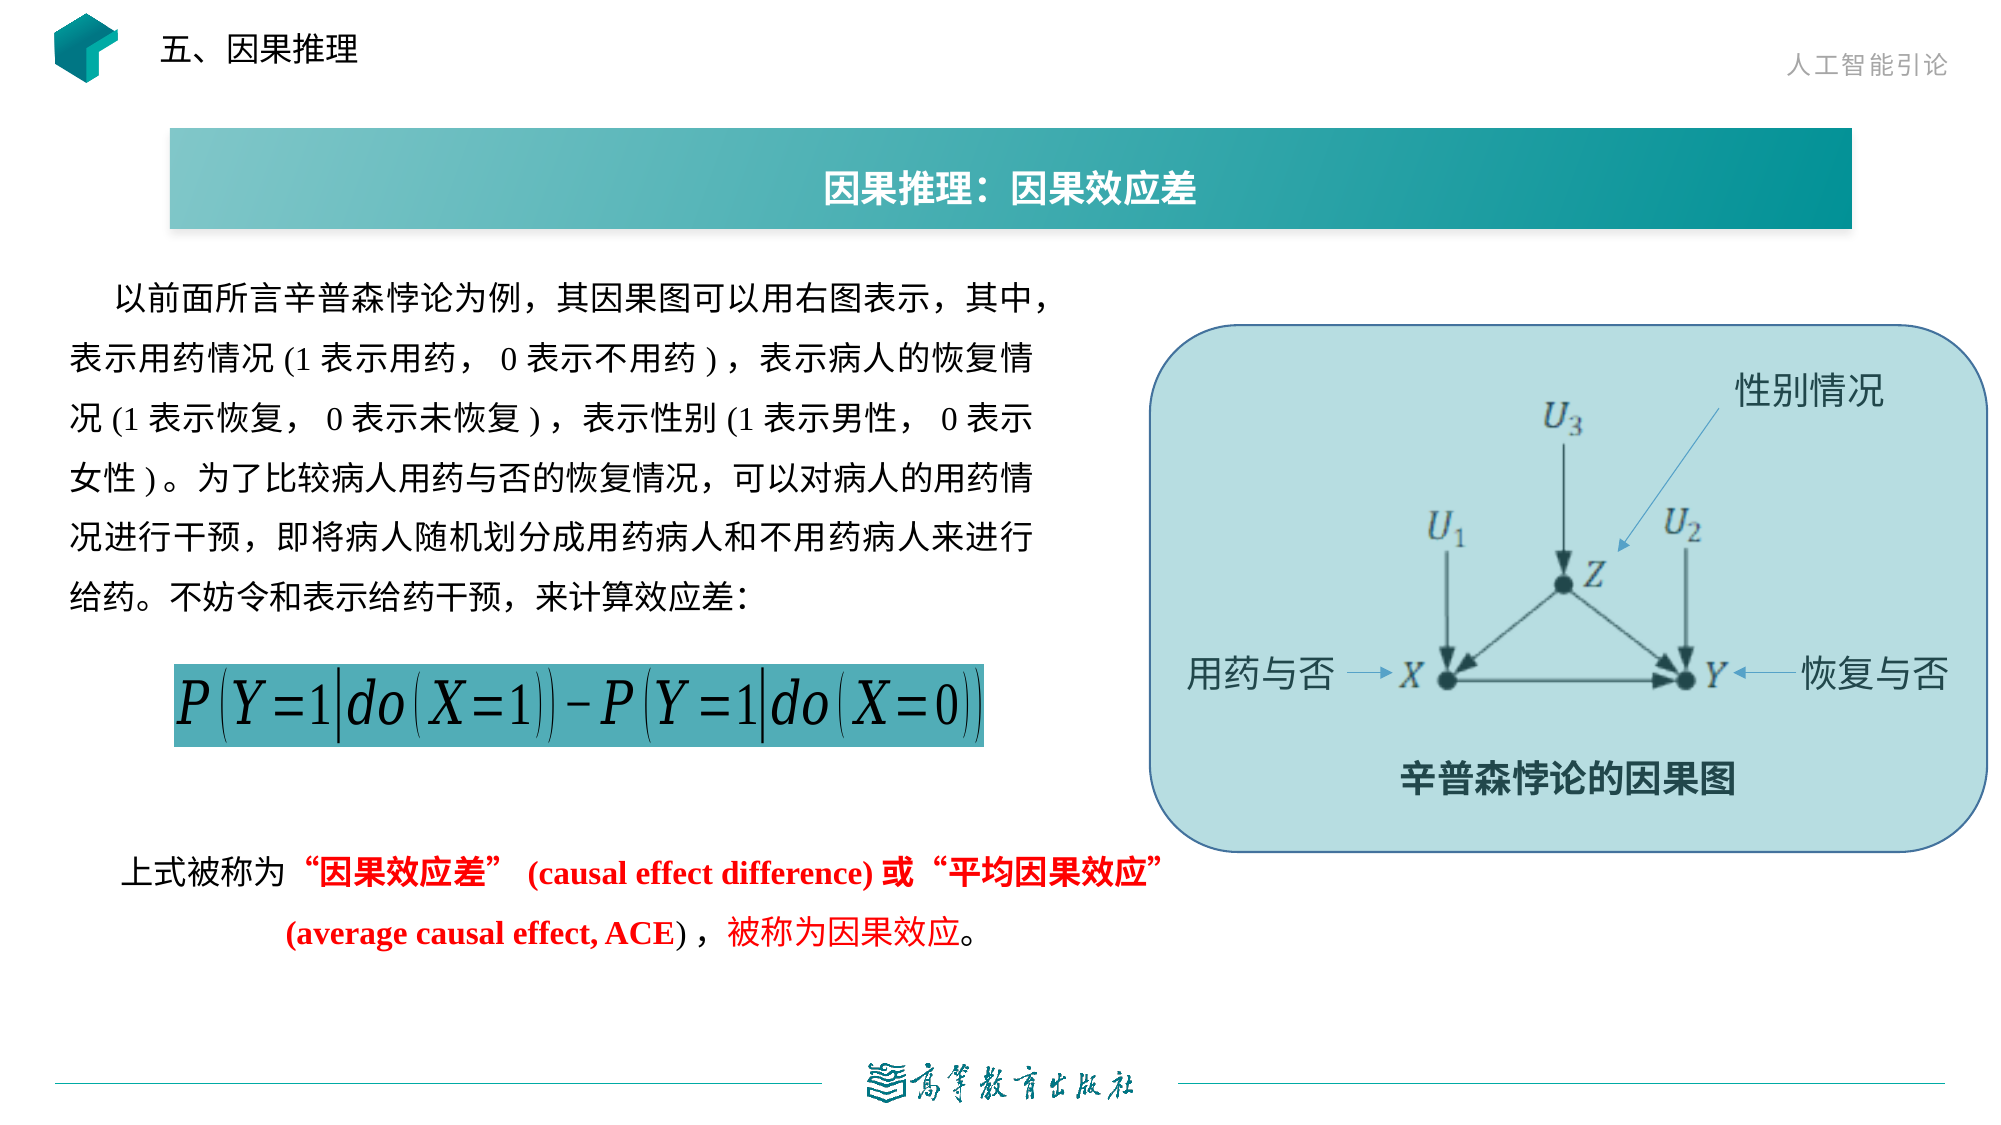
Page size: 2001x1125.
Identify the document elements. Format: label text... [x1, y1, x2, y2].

text_box 五、因果推理 [144, 21, 375, 76]
picture [867, 1063, 1133, 1103]
text_box [1148, 324, 1989, 854]
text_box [1617, 408, 1720, 553]
text_box [169, 128, 1852, 229]
text_box 因果推理：因果效应差 [302, 134, 1719, 217]
picture [1370, 352, 1766, 719]
